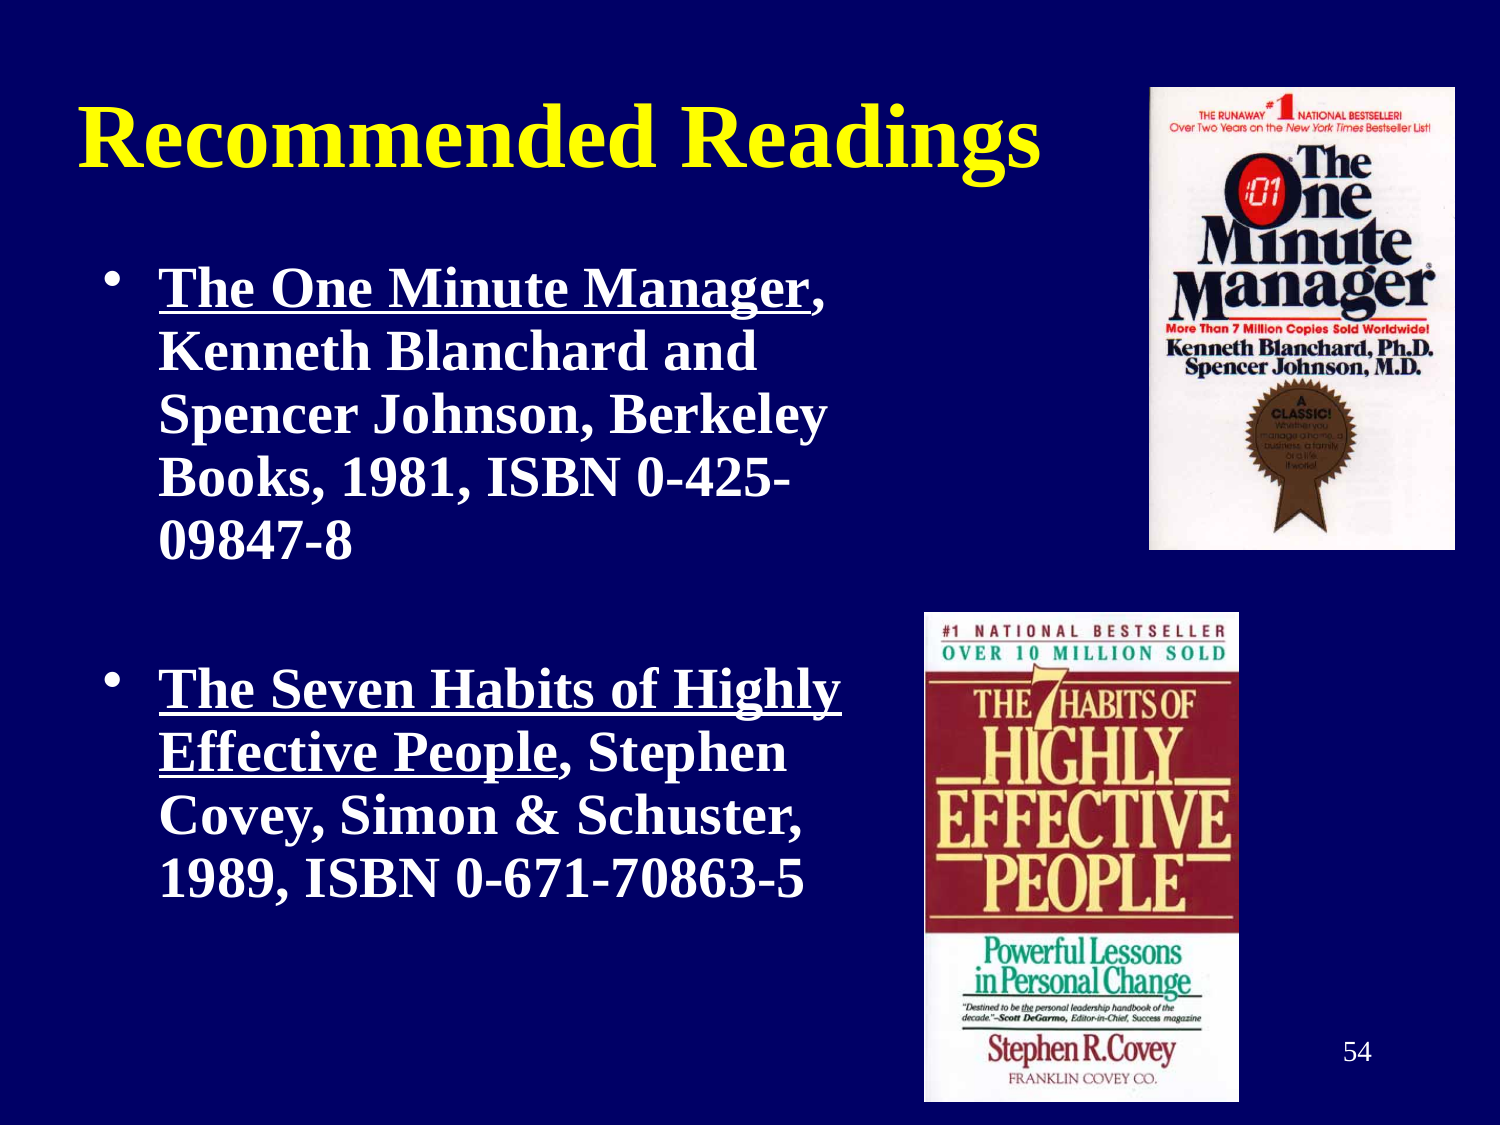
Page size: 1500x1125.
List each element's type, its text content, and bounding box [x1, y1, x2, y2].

list The One Minute Manager, Kenneth Blanchard and Spencer Johnson, Berkeley Books, 1981, ISBN 0-425-09847-8 The Seven Habits of Highly Effective People, Stephen Covey, Simon & Schuster, 1989, ISBN 0-671-70863-5 [87, 249, 875, 925]
picture [1149, 87, 1455, 551]
slide_number 54 [1243, 1025, 1388, 1100]
title Recommended Readings [62, 37, 1338, 225]
picture [924, 612, 1239, 1102]
